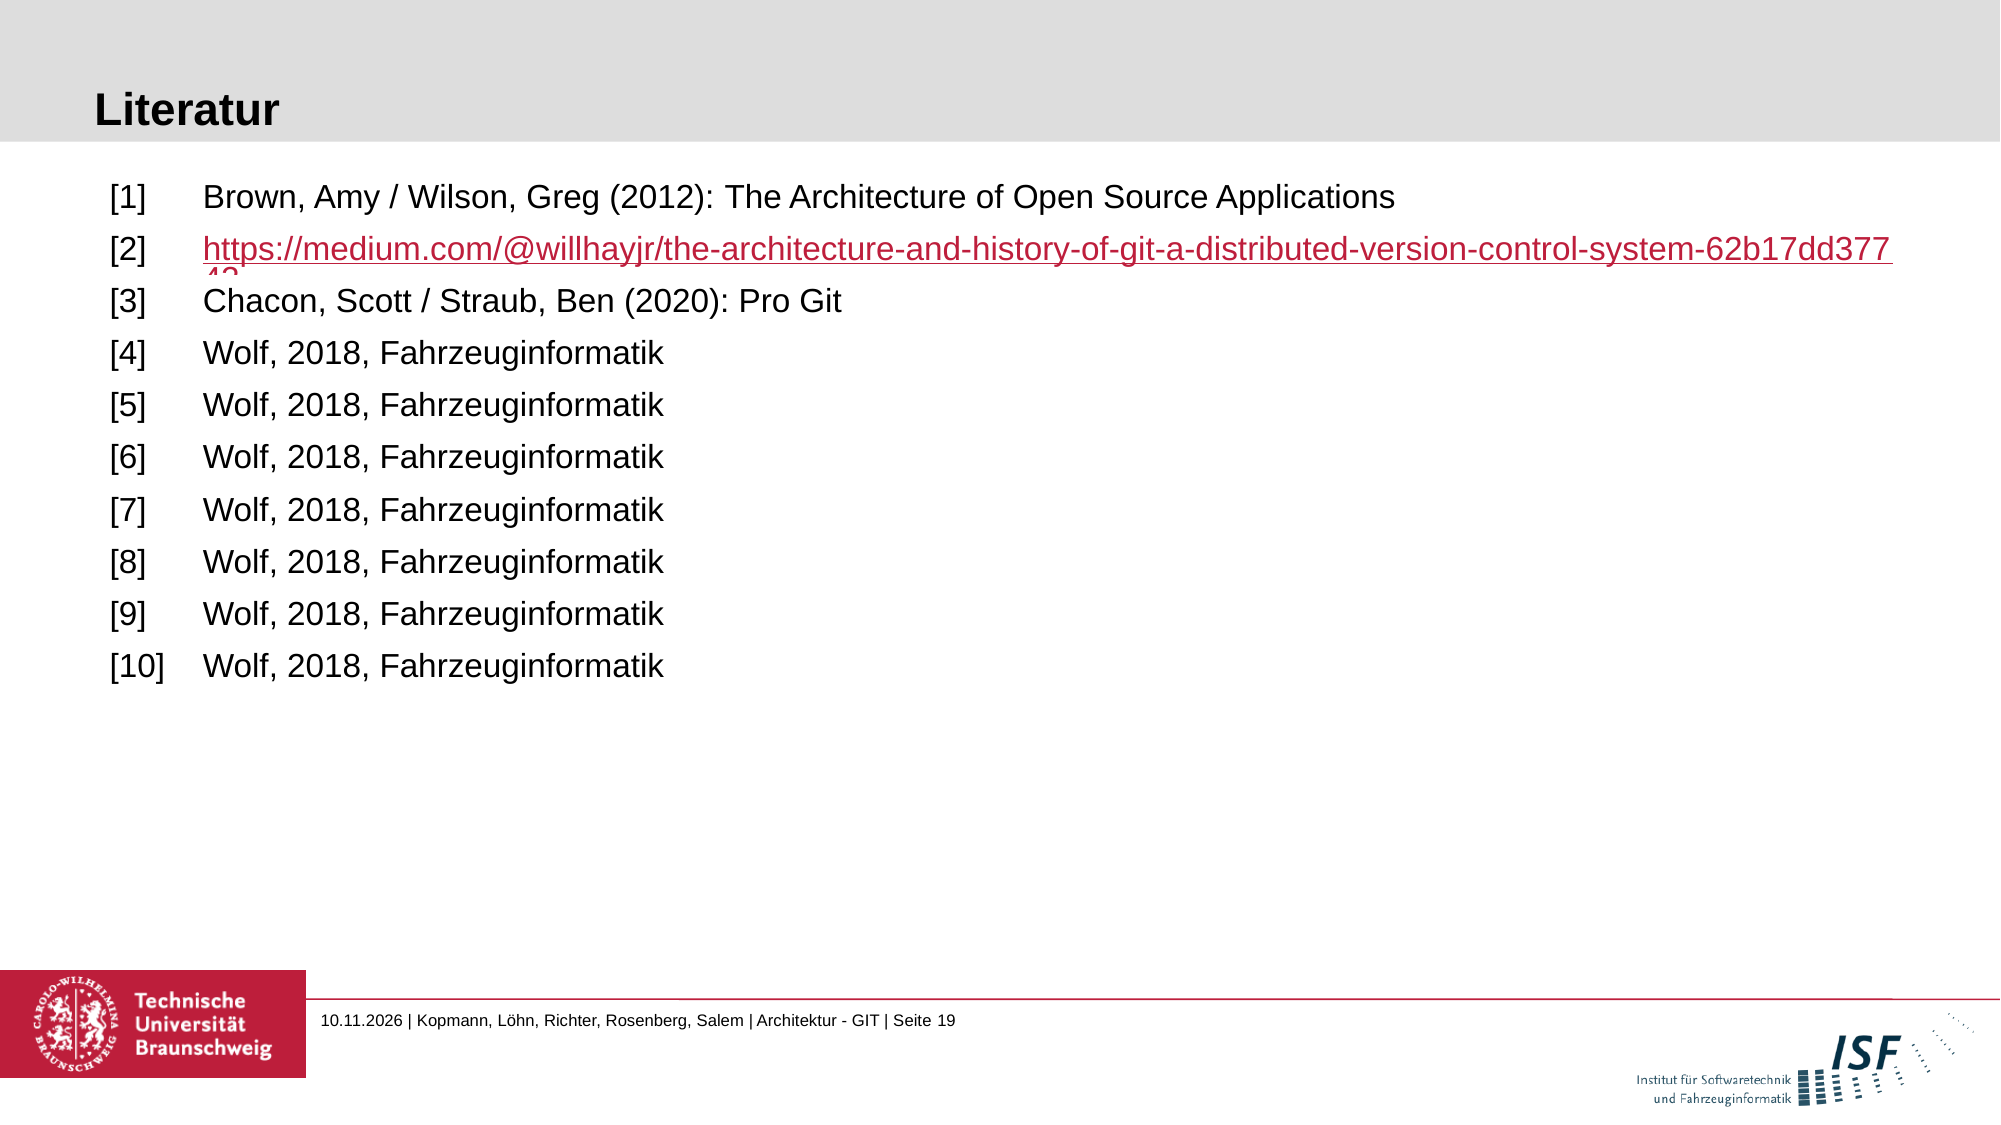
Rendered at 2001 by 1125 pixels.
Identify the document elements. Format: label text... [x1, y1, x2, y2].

table_cell [8] [95, 536, 188, 588]
table_cell https://medium.com/@willhayjr/the-architecture-and-history-of-git-a-distributed-version-control-system-62b17dd37742 [188, 223, 1926, 275]
table_cell Wolf, 2018, Fahrzeuginformatik [188, 536, 1926, 588]
table_cell [3] [95, 275, 188, 327]
table_cell Wolf, 2018, Fahrzeuginformatik [188, 484, 1926, 536]
picture [0, 970, 306, 1078]
table_cell [2] [95, 223, 188, 275]
table_cell Wolf, 2018, Fahrzeuginformatik [188, 588, 1926, 640]
table_header Brown, Amy / Wilson, Greg (2012): The Architecture of Open Source Applications [188, 171, 1926, 223]
table_cell [6] [95, 432, 188, 484]
table_header [1] [95, 171, 188, 223]
table_cell [9] [95, 588, 188, 640]
table_cell Wolf, 2018, Fahrzeuginformatik [188, 432, 1926, 484]
table_cell Wolf, 2018, Fahrzeuginformatik [188, 640, 1926, 692]
table_cell [5] [95, 379, 188, 432]
title Literatur [94, 18, 1927, 135]
table_cell [7] [95, 484, 188, 536]
table_cell [4] [95, 327, 188, 379]
table_cell [10] [95, 640, 188, 692]
table_cell Chacon, Scott / Straub, Ben (2020): Pro Git [188, 275, 1926, 327]
table_cell Wolf, 2018, Fahrzeuginformatik [188, 379, 1926, 432]
picture [1634, 1012, 1974, 1107]
table_cell Wolf, 2018, Fahrzeuginformatik [188, 327, 1926, 379]
